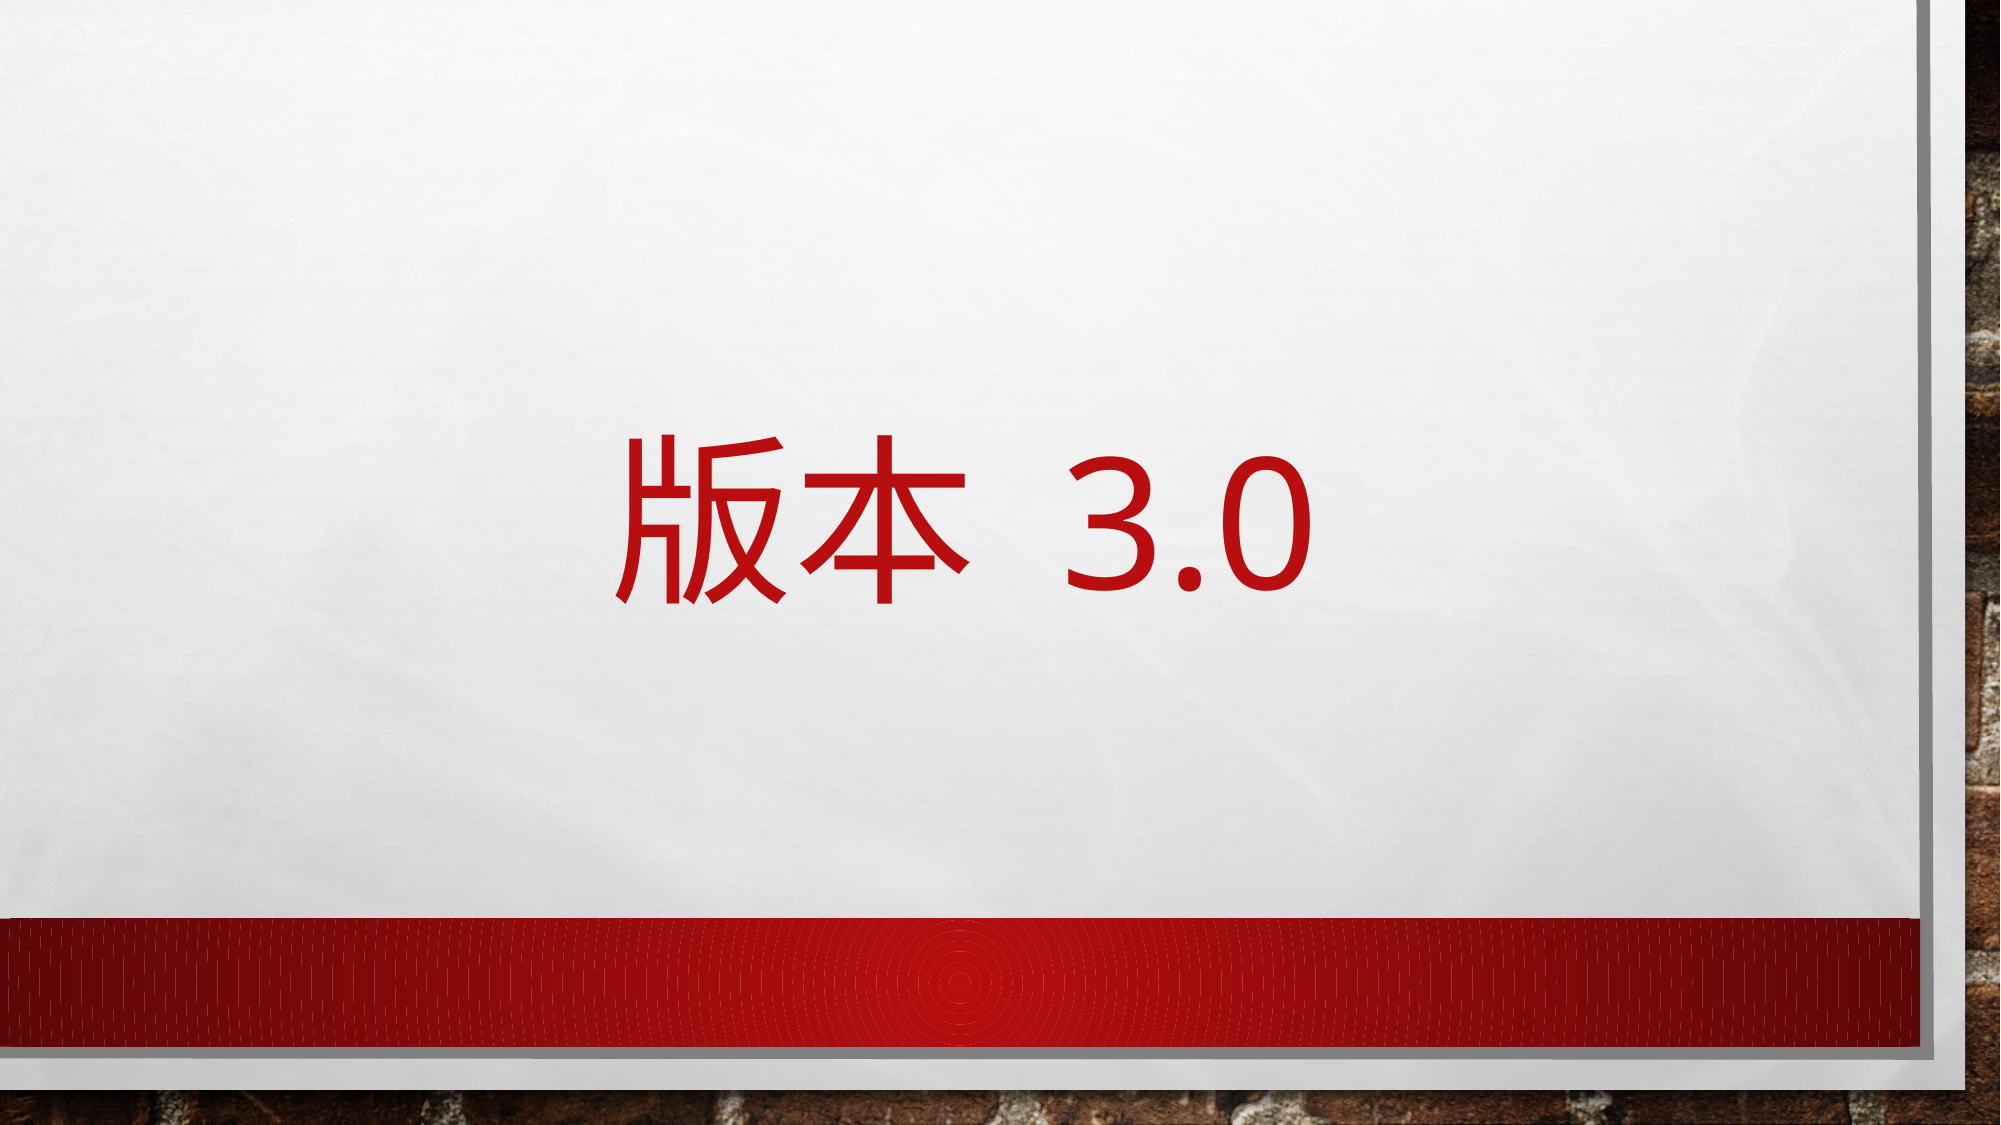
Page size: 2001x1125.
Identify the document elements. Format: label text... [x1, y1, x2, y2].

title 版本 3.0 [112, 112, 1818, 637]
picture [0, 0, 2000, 1125]
